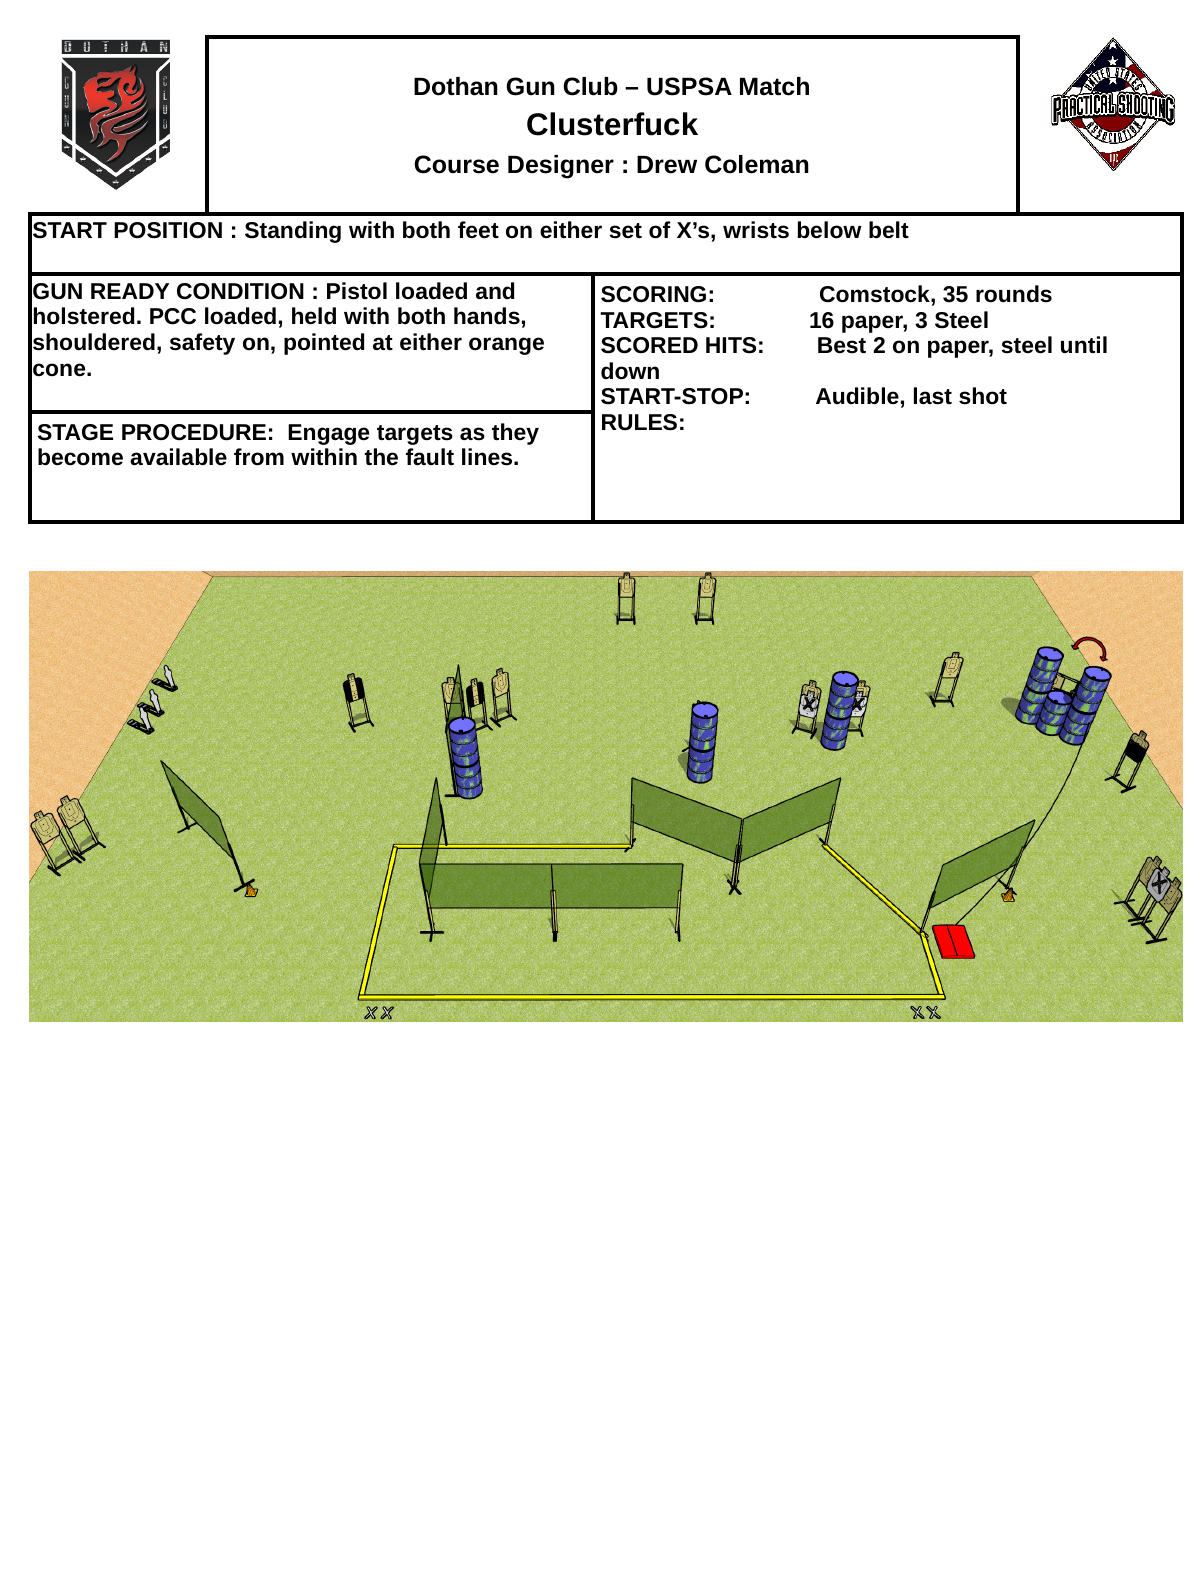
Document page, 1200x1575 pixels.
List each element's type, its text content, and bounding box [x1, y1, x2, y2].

table_header Dothan Gun Club – USPSA Match Clusterfuck Course Designer : Drew Coleman [209, 39, 1016, 212]
picture [29, 571, 1183, 1022]
table_header [1020, 37, 1182, 212]
table_cell SCORING: Comstock, 35 rounds TARGETS: 16 paper, 3 Steel SCORED HITS: Best 2 on paper, steel until down START-STOP: Audible, last shot RULES: [595, 276, 1180, 520]
table_cell STAGE PROCEDURE: Engage targets as they become available from within the fault lines. [32, 414, 591, 520]
table_cell START POSITION : Standing with both feet on either set of X’s, wrists below belt [32, 216, 1180, 272]
table_cell GUN READY CONDITION : Pistol loaded and holstered. PCC loaded, held with both hands, shouldered, safety on, pointed at either orange cone. [32, 276, 591, 410]
picture [1044, 36, 1183, 175]
table_header [30, 37, 205, 212]
picture [58, 36, 173, 193]
